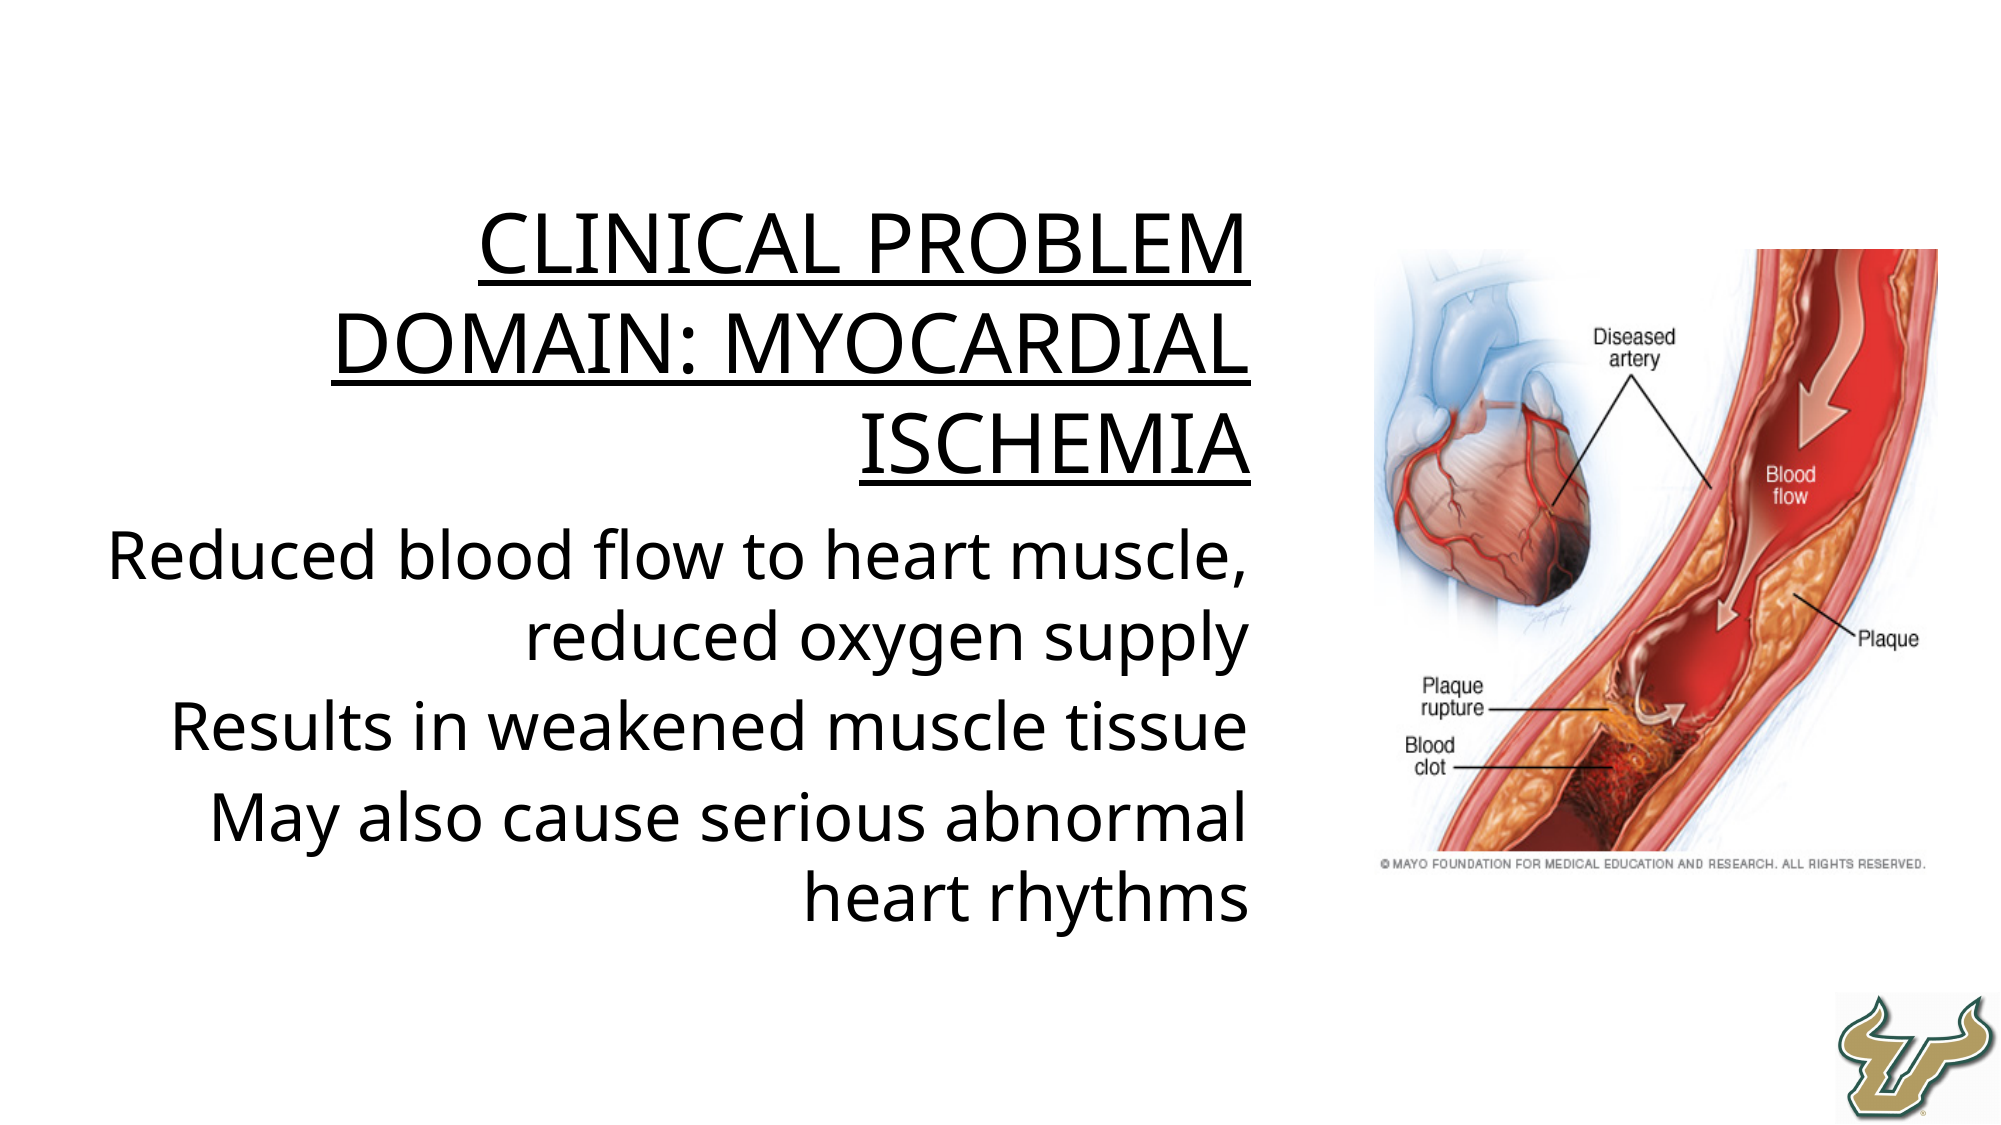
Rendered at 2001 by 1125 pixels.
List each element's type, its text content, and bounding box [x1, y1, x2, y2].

list Clinical Problem Domain: Myocardial Ischemia Reduced blood flow to heart muscle, reduced oxygen supply Results in weakened muscle tissue May also cause serious abnormal heart rhythms [0, 135, 1266, 990]
picture [1835, 992, 2000, 1124]
picture [1374, 249, 1938, 875]
